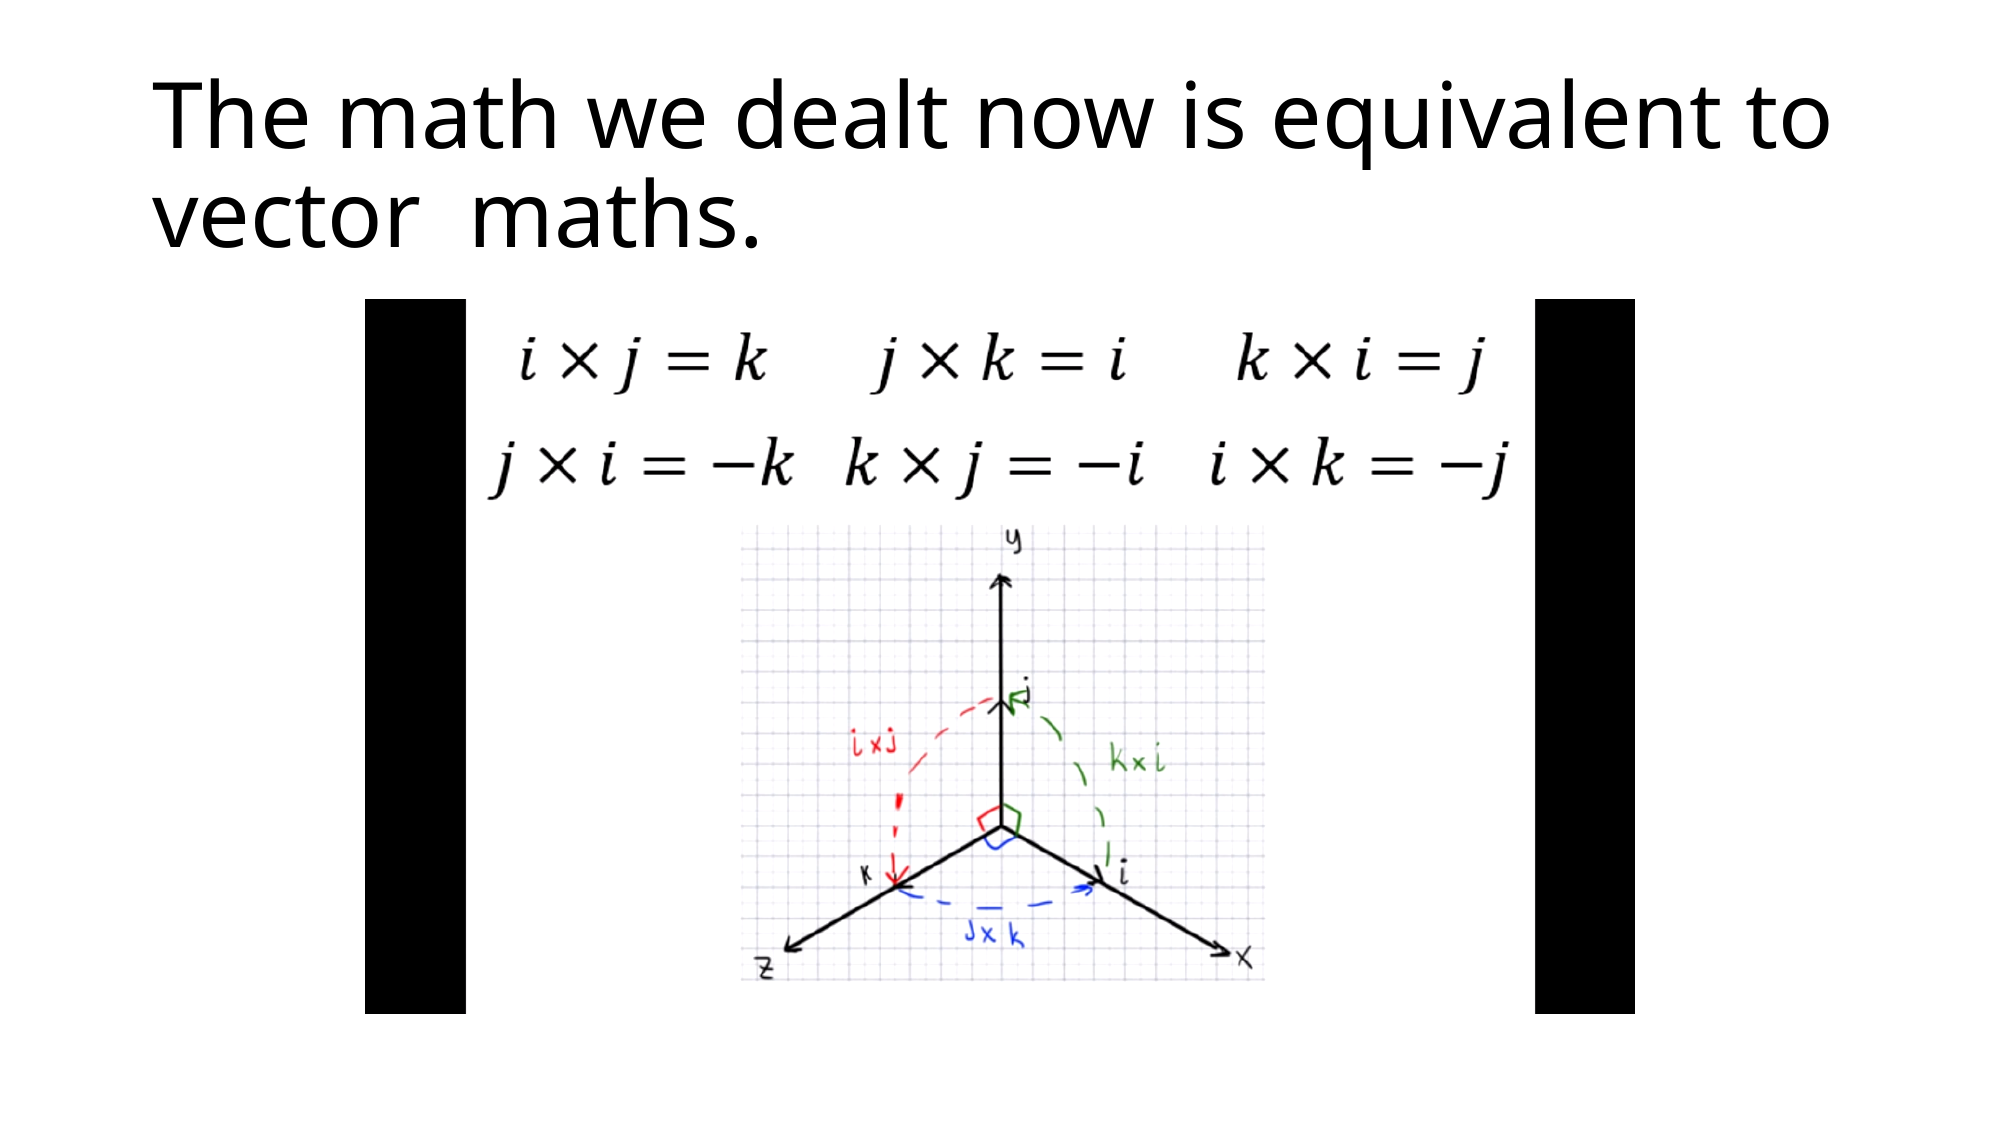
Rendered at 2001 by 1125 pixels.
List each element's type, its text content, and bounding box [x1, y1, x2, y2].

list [365, 299, 1635, 1014]
title The math we dealt now is equivalent to vector maths. [137, 59, 1863, 278]
